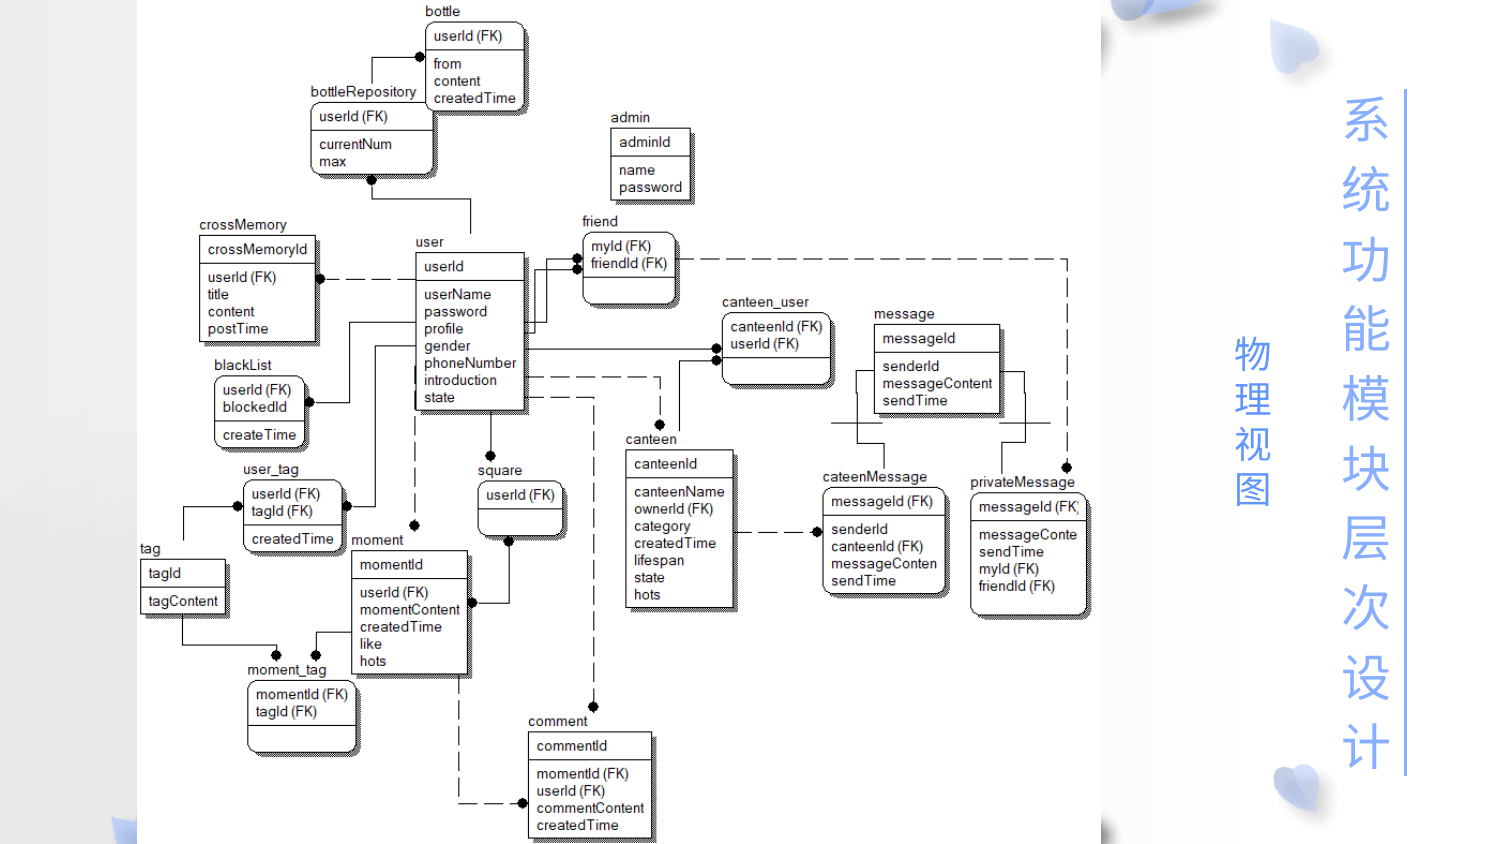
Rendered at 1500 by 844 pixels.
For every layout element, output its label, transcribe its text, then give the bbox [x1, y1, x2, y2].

picture [0, 0, 1500, 844]
text_box 物 理 视 图 [1219, 323, 1287, 518]
text_box 系 统 功 能 模 块 层 次 设 计 [1327, 88, 1405, 164]
